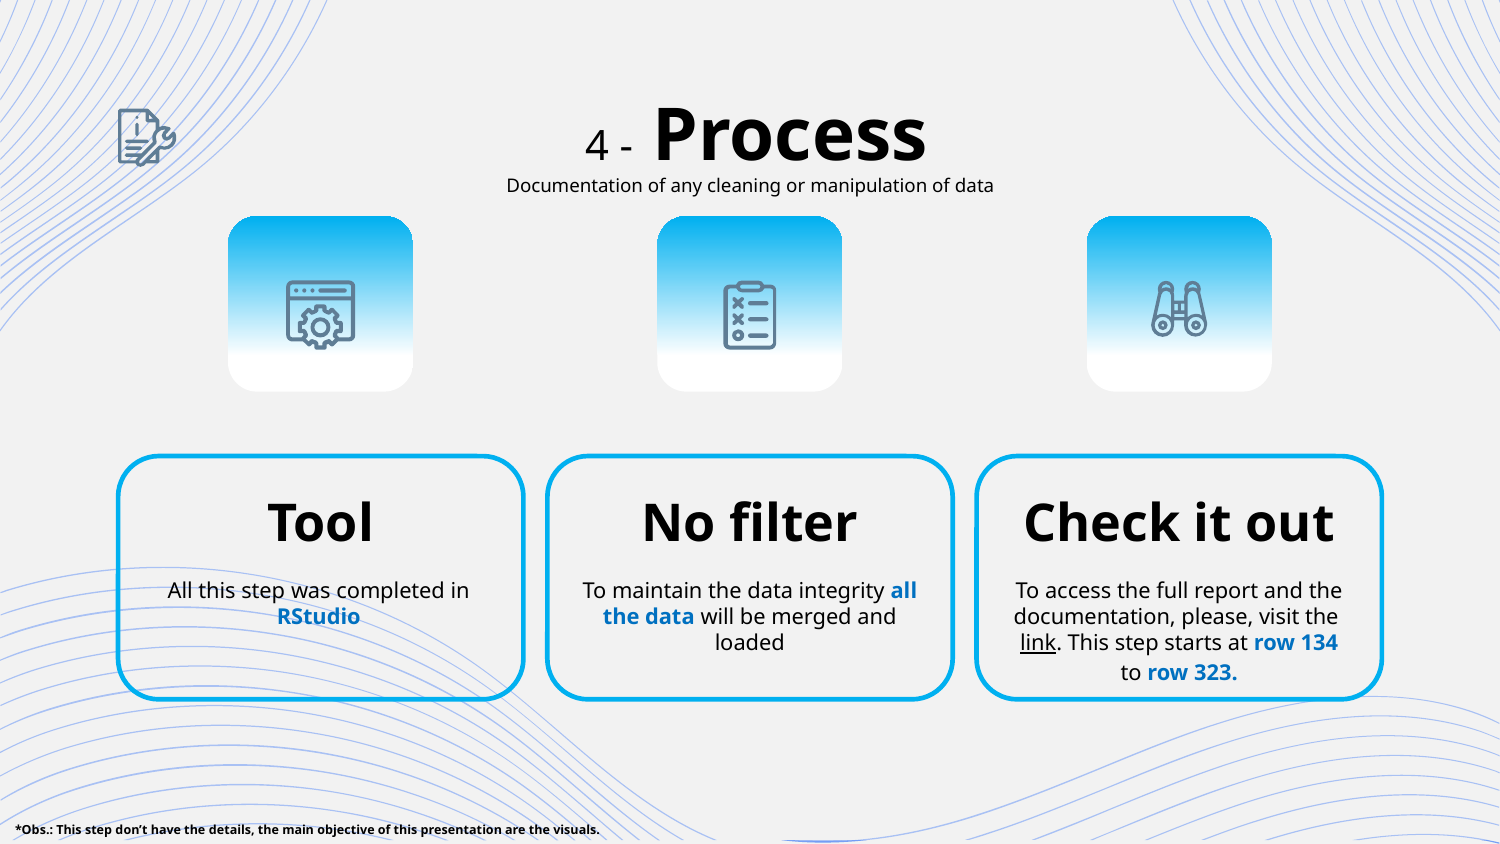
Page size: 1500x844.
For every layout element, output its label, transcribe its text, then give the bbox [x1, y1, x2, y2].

text_box *Obs.: This step don’t have the details, the main objective of this presentation are the visuals. [0, 806, 1500, 844]
text_box Documentation of any cleaning or manipulation of data [118, 158, 1382, 196]
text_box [285, 280, 356, 350]
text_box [1150, 280, 1208, 338]
title No filter [566, 474, 934, 561]
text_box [723, 280, 777, 350]
subtitle To access the full report and the documentation, please, visit the link. This step starts at row 134 to row 323. [995, 561, 1363, 704]
subtitle All this step was completed in RStudio [135, 561, 503, 704]
title Check it out [995, 474, 1363, 561]
subtitle To maintain the data integrity all the data will be merged and loaded [566, 561, 934, 704]
title Tool [137, 474, 505, 562]
title 4 - Process [264, 72, 1250, 158]
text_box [117, 108, 178, 168]
